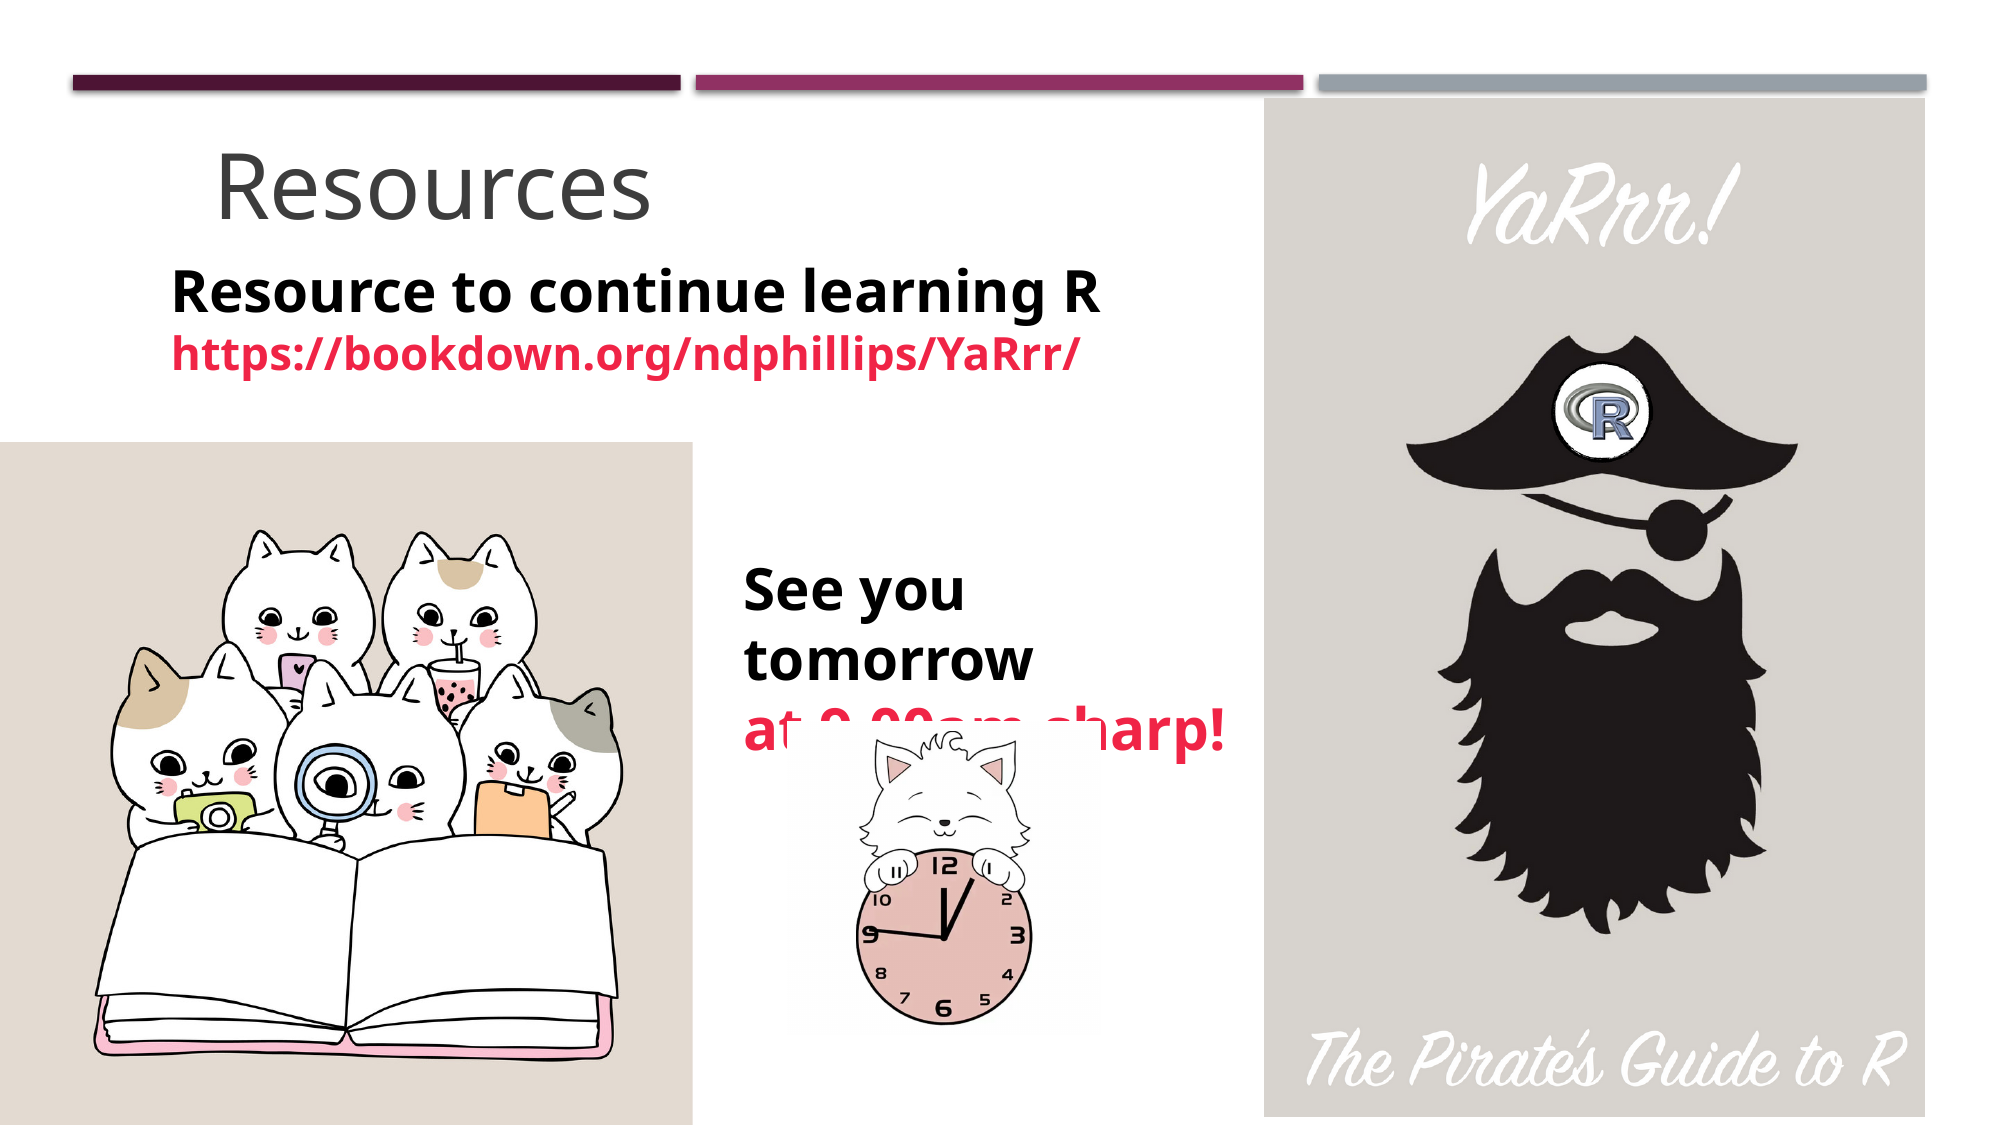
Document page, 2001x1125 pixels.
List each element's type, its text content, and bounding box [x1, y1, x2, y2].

text_box See you tomorrow at 9.00am sharp! [728, 544, 1249, 770]
picture [1264, 97, 1925, 1118]
text_box Resource to continue learning R https://bookdown.org/ndphillips/YaRrr/ [156, 247, 1116, 387]
text_box Resources [193, 120, 1258, 271]
picture [787, 720, 1101, 1035]
picture [0, 441, 694, 1125]
